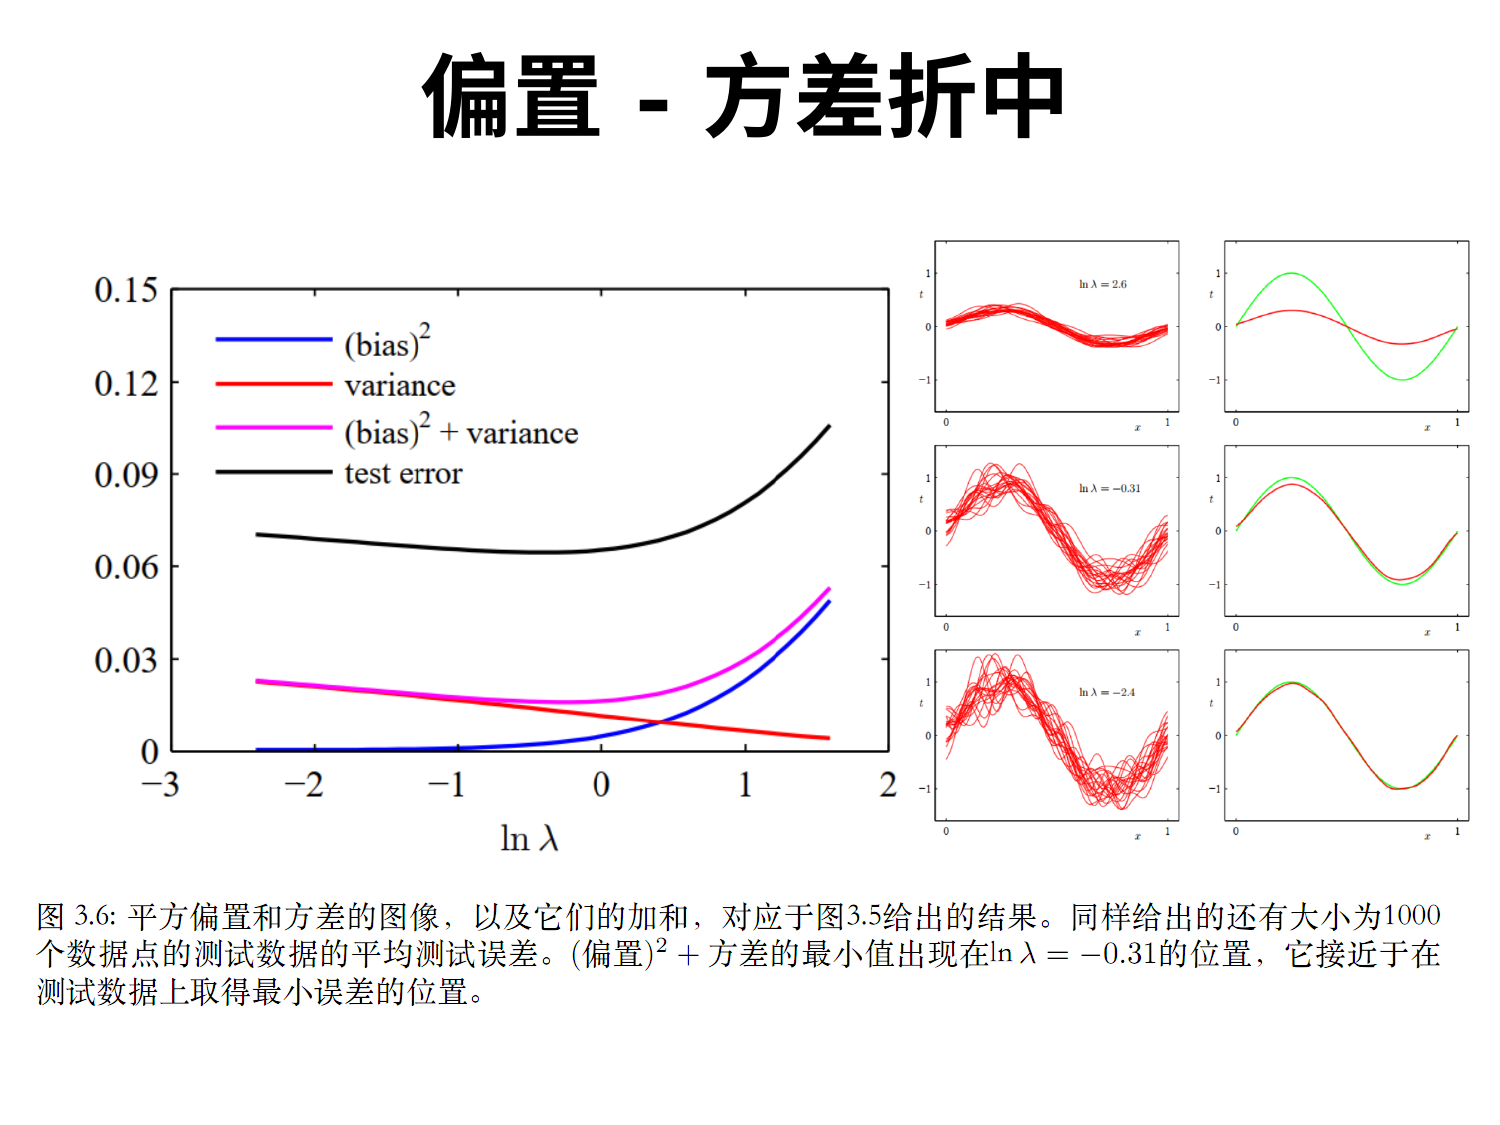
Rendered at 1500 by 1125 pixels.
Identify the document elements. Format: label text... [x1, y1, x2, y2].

picture [18, 232, 1484, 1018]
title 偏置-方差折中 [70, 0, 1421, 188]
